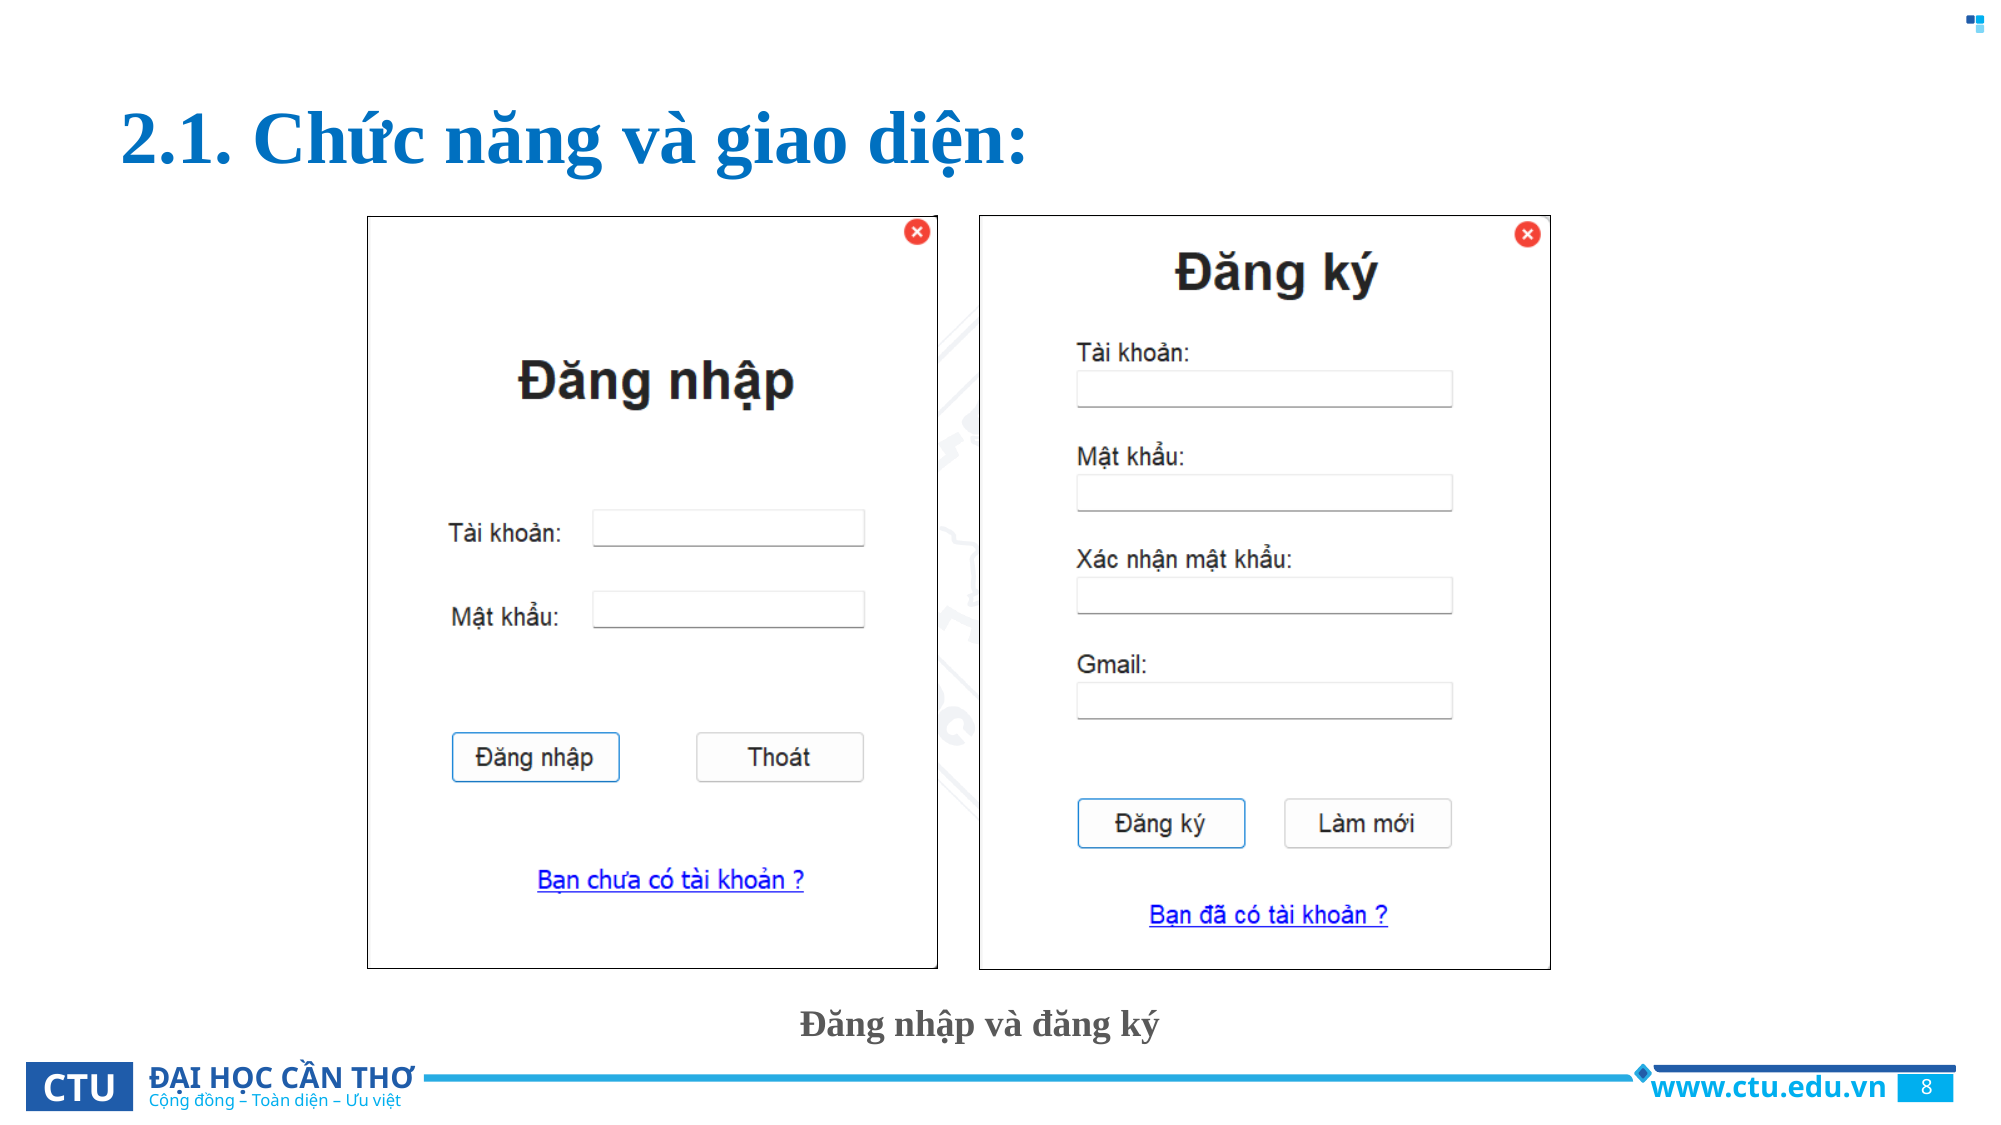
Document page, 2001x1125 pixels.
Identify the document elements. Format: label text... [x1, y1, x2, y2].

text_box Đăng nhập và đăng ký [774, 968, 1185, 1050]
title 2.1. Chức năng và giao diện: [105, 74, 1086, 188]
picture [979, 215, 1551, 970]
picture [367, 215, 938, 969]
